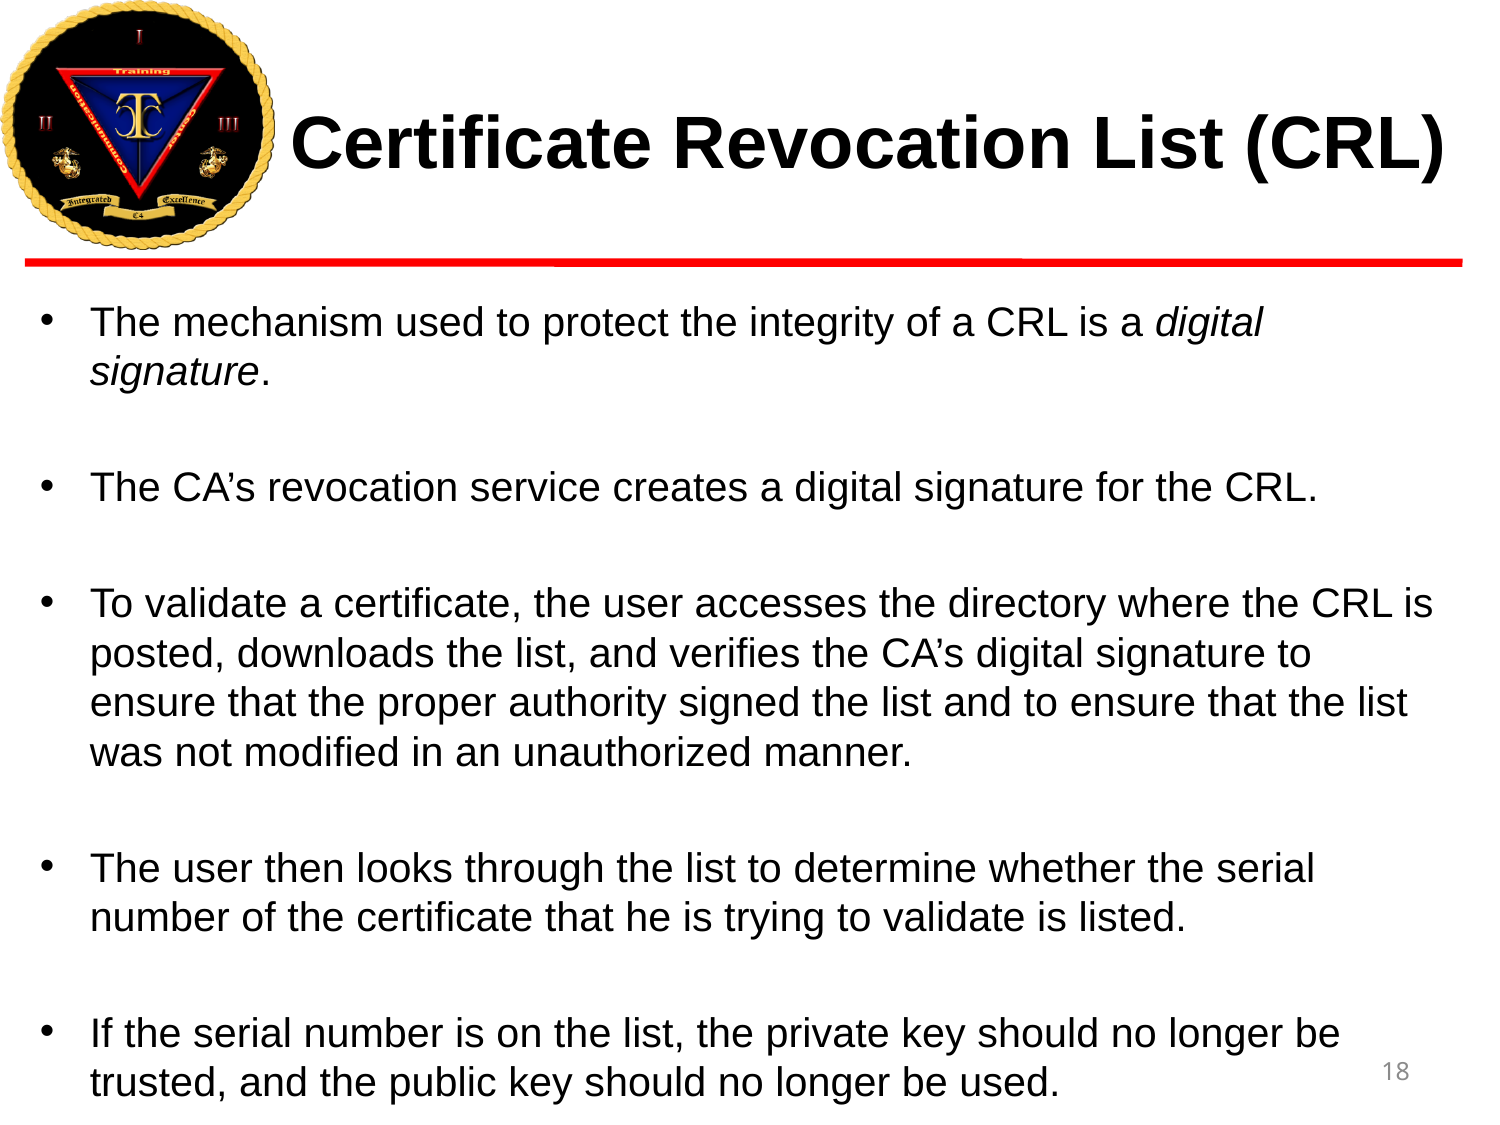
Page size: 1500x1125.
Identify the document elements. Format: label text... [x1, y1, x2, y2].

picture [0, 0, 275, 250]
slide_number 18 [1074, 1042, 1425, 1103]
list The mechanism used to protect the integrity of a CRL is a digital signature. The CA’s revocation service creates a digital signature for the CRL. To validate a certificate, the user accesses the directory where the CRL is posted, downloads the list, and verifies the CA’s digital signature to ensure that the proper authority signed the list and to ensure that the list was not modified in an unauthorized manner. The user then looks through the list to determine whether the serial number of the certificate that he is trying to validate is listed. If the serial number is on the list, the private key should no longer be trusted, and the public key should no longer be used. [24, 287, 1463, 1125]
title Certificate Revocation List (CRL) [274, 44, 1463, 233]
